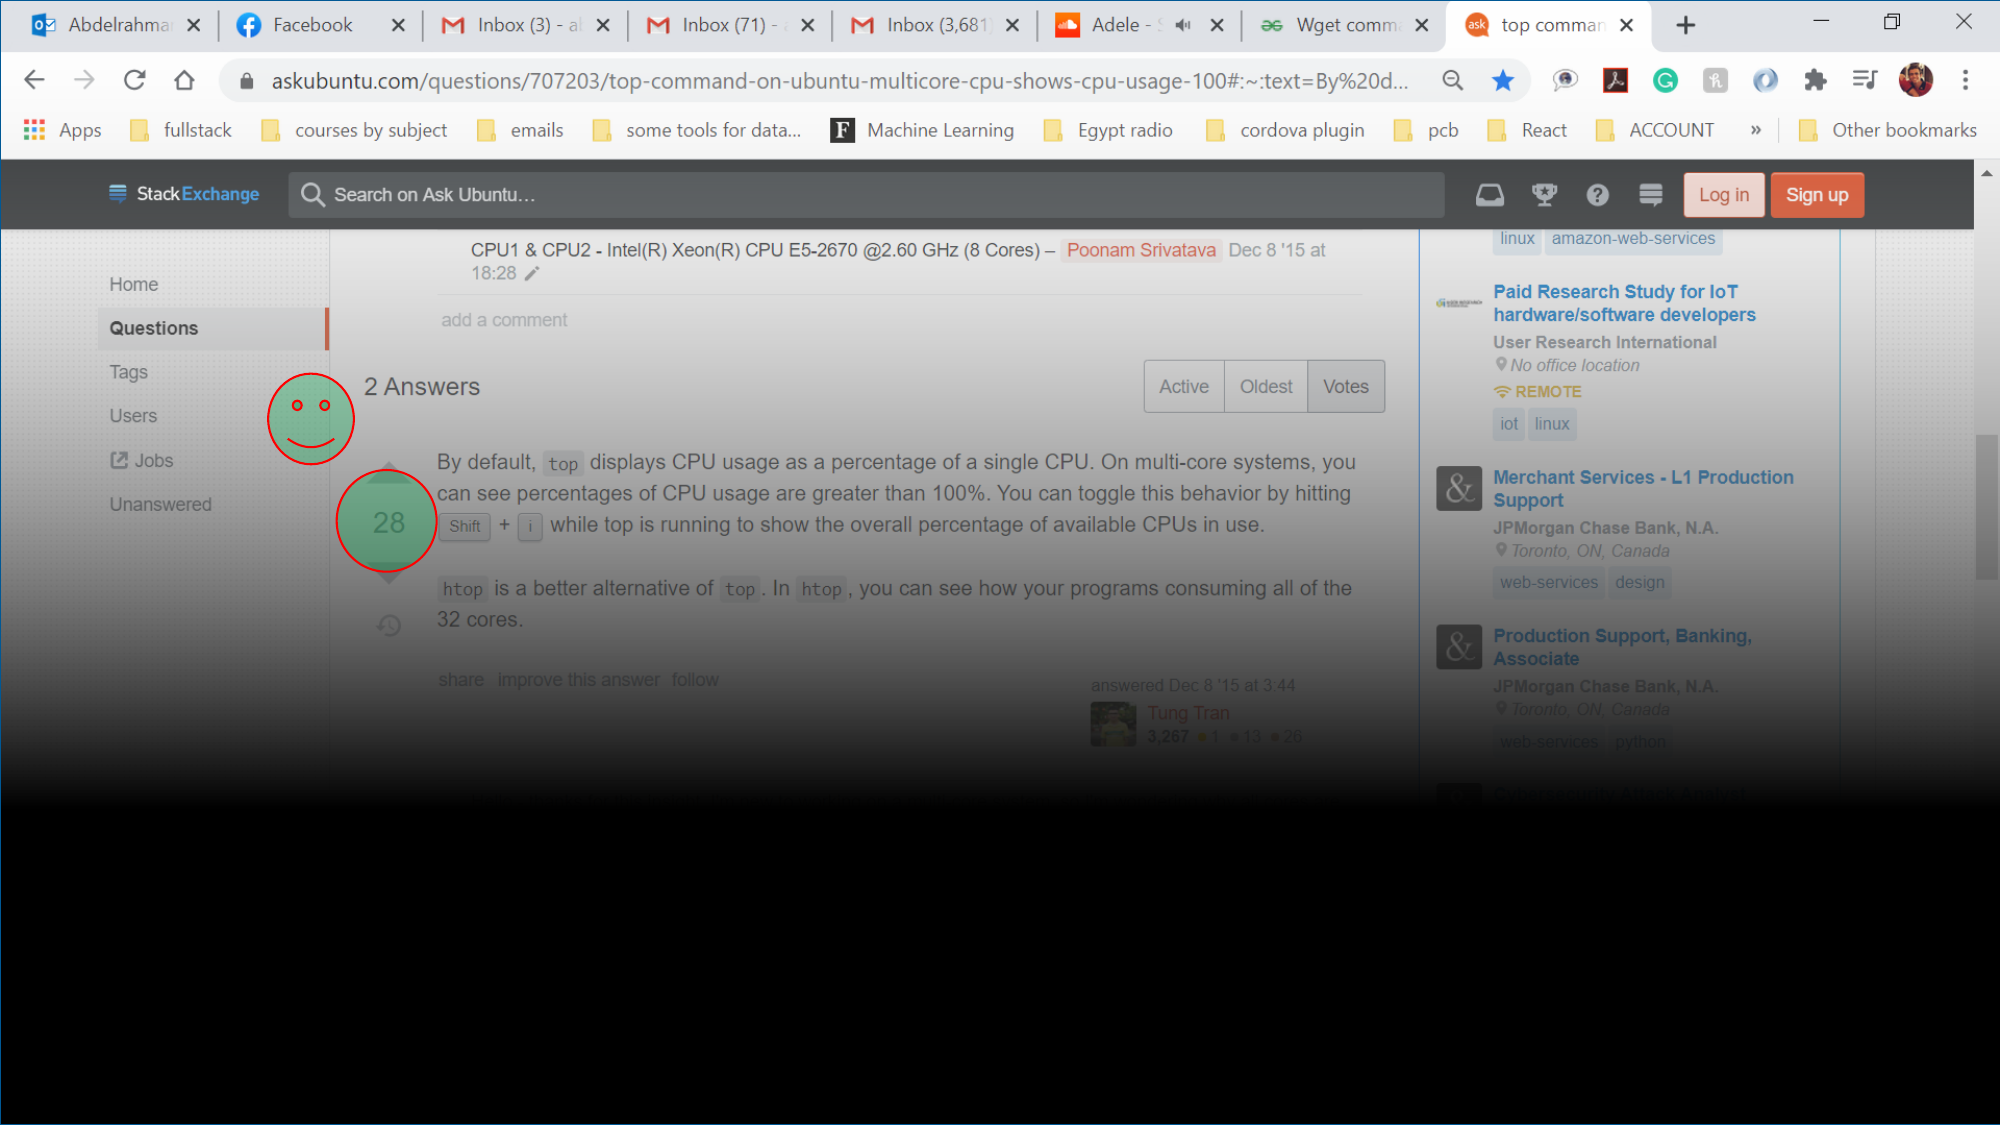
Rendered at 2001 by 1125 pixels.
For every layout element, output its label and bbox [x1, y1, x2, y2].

text_box [268, 373, 437, 572]
picture [0, 0, 2000, 1125]
